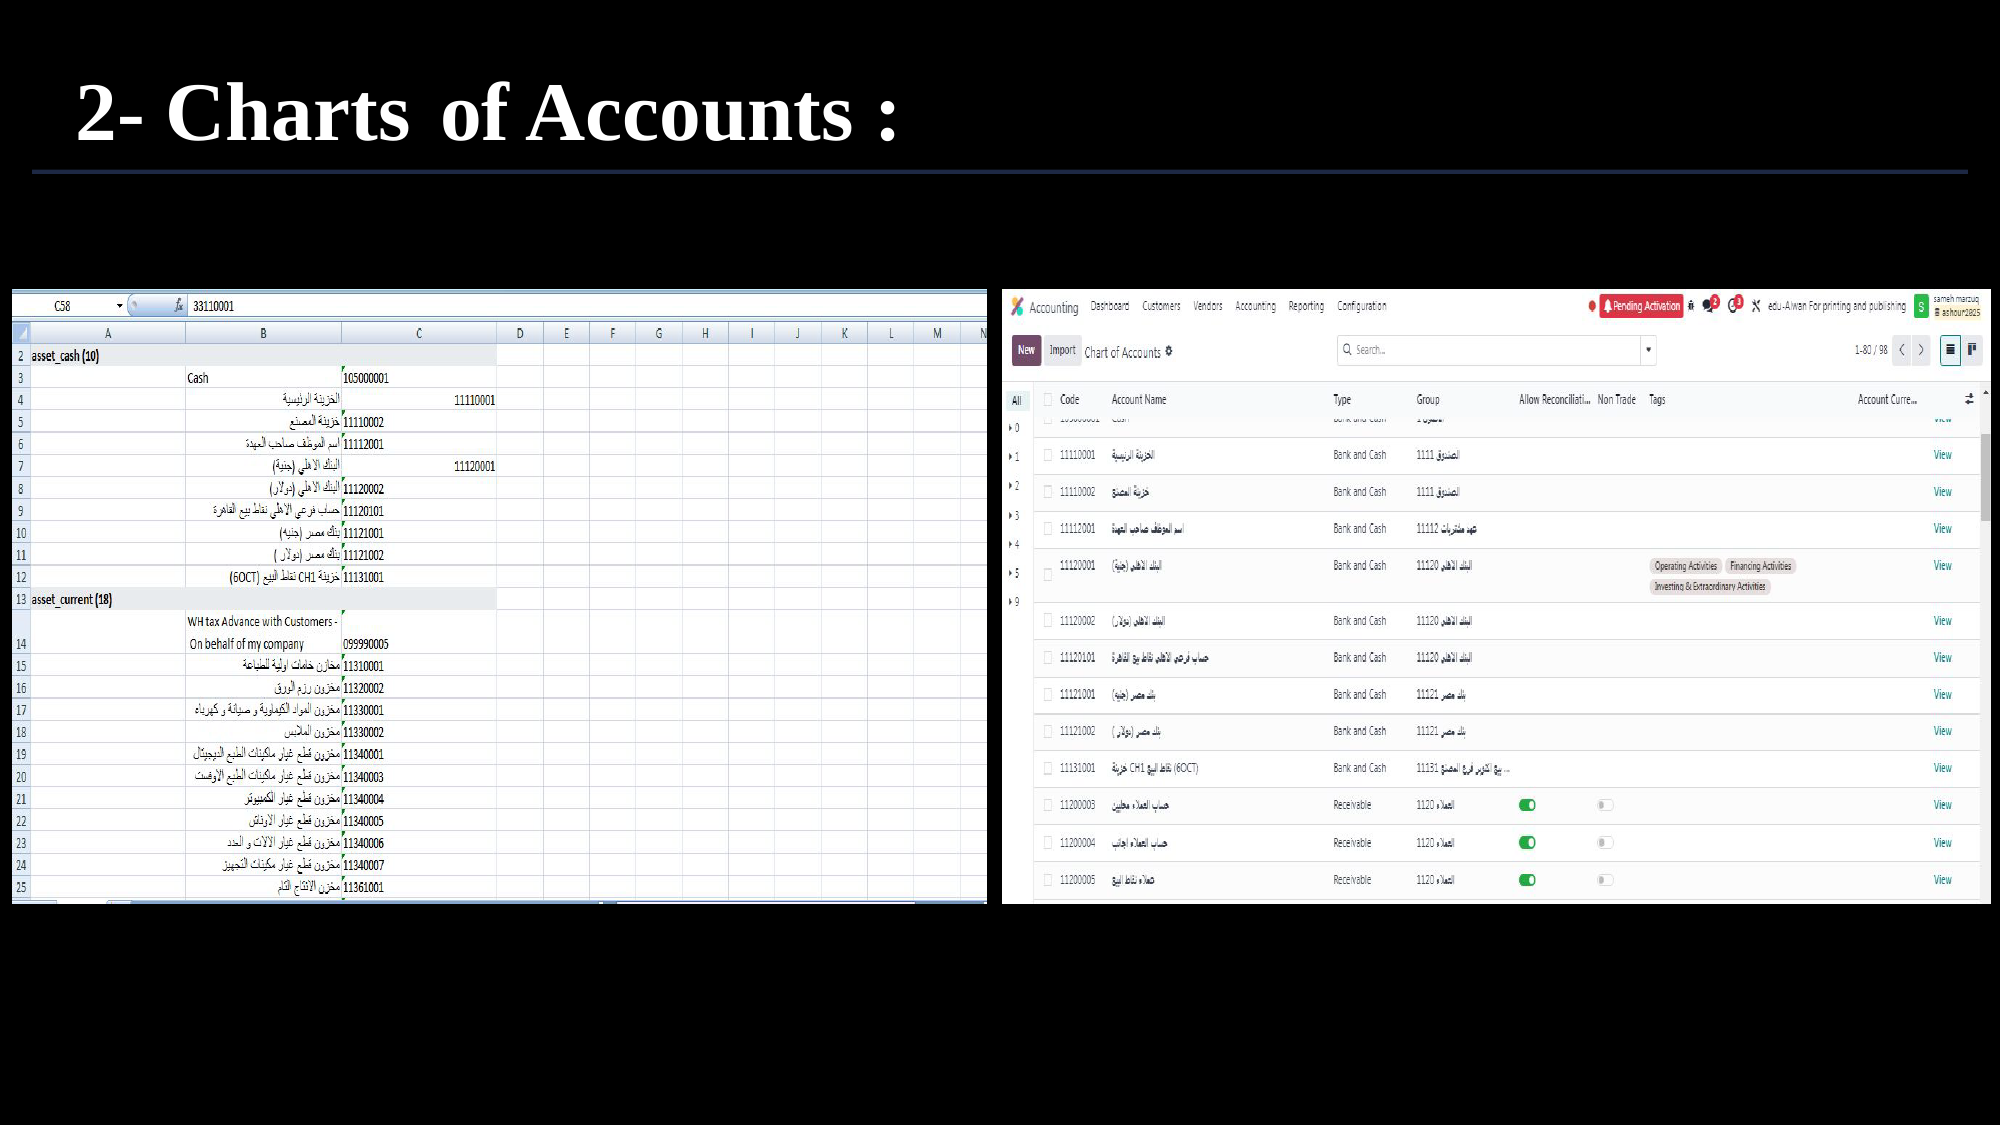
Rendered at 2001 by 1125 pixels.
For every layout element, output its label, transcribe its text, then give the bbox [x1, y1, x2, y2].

picture [12, 288, 987, 904]
picture [1002, 288, 1991, 904]
text_box 2- Charts [60, 55, 424, 171]
text_box of Accounts : [424, 55, 935, 171]
